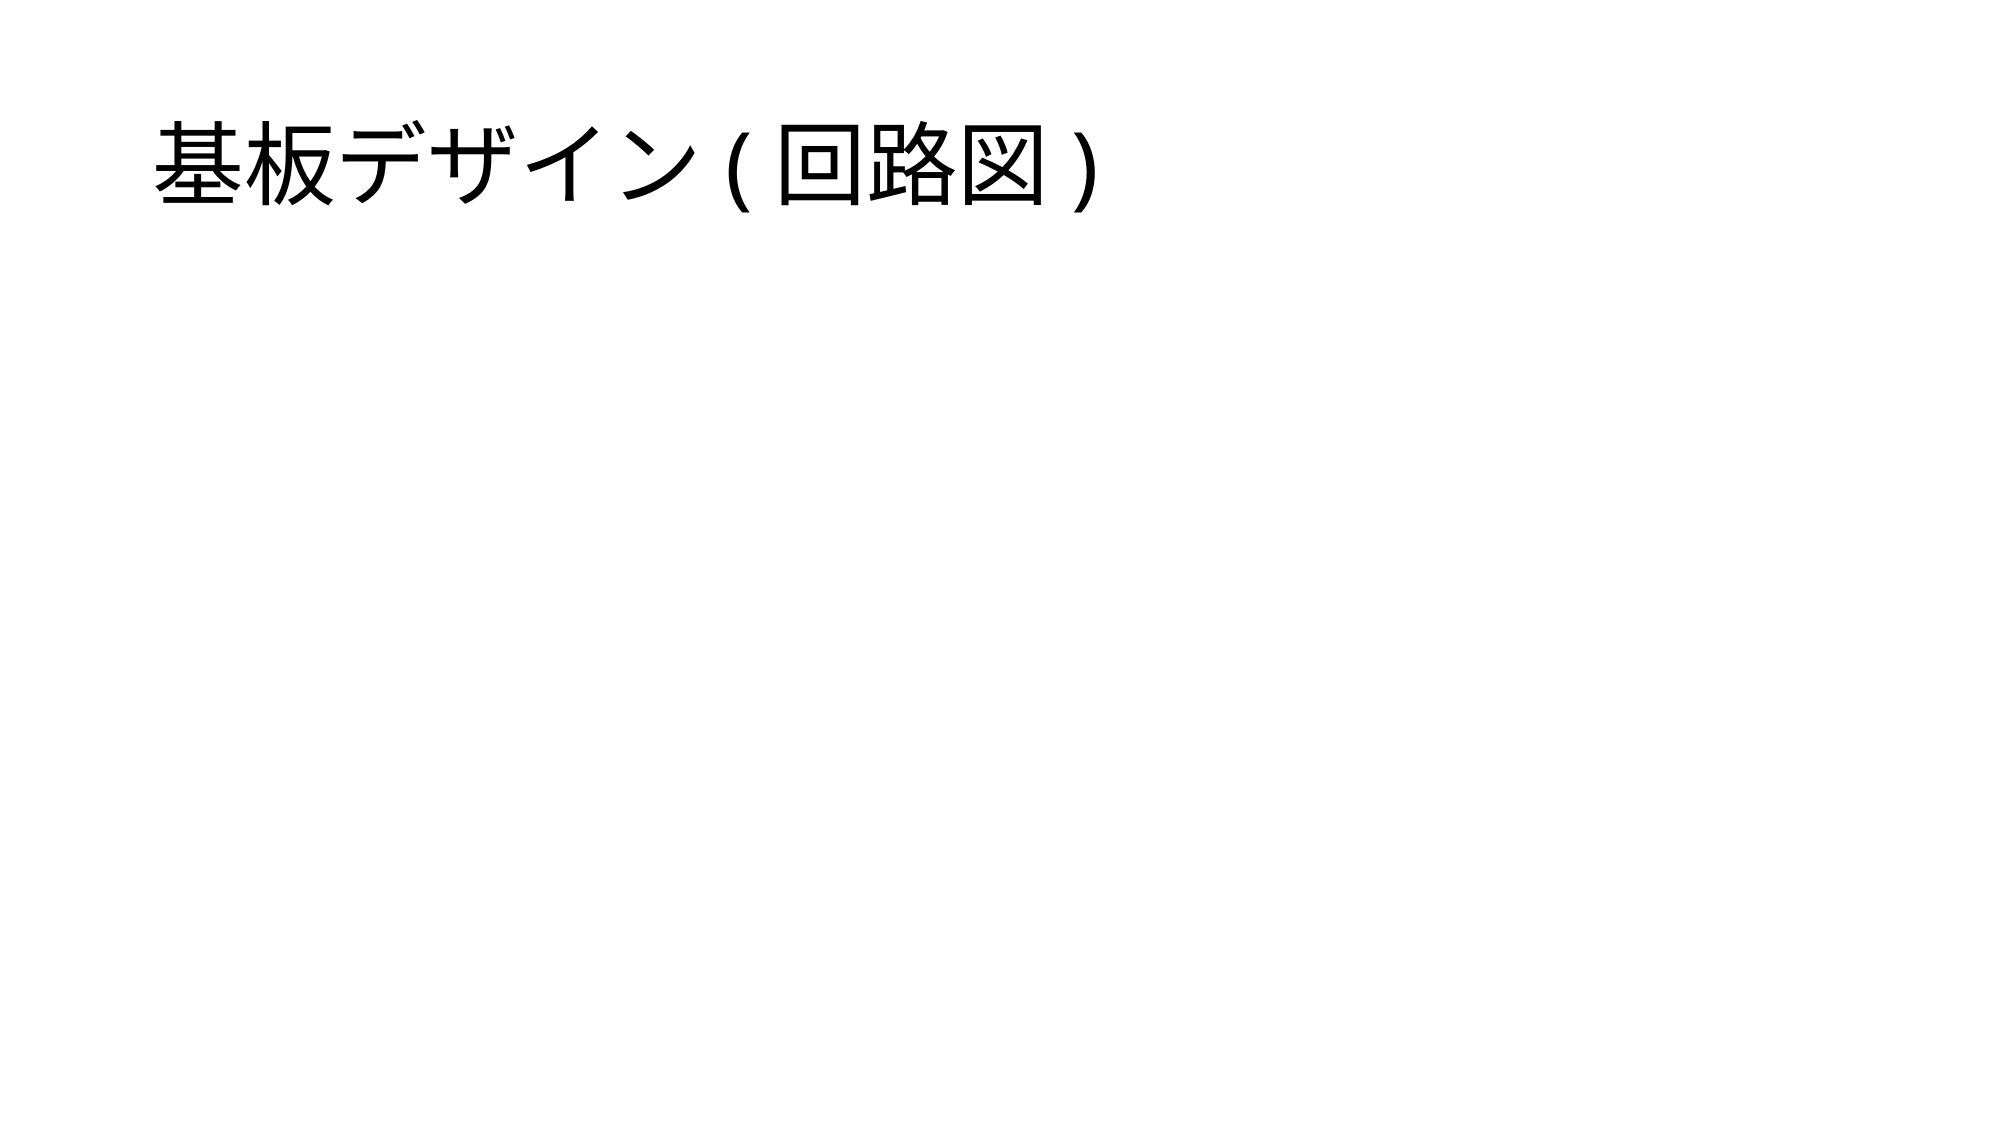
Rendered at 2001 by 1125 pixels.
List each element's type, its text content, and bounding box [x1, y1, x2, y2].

title 基板デザイン(回路図) [137, 59, 1863, 278]
